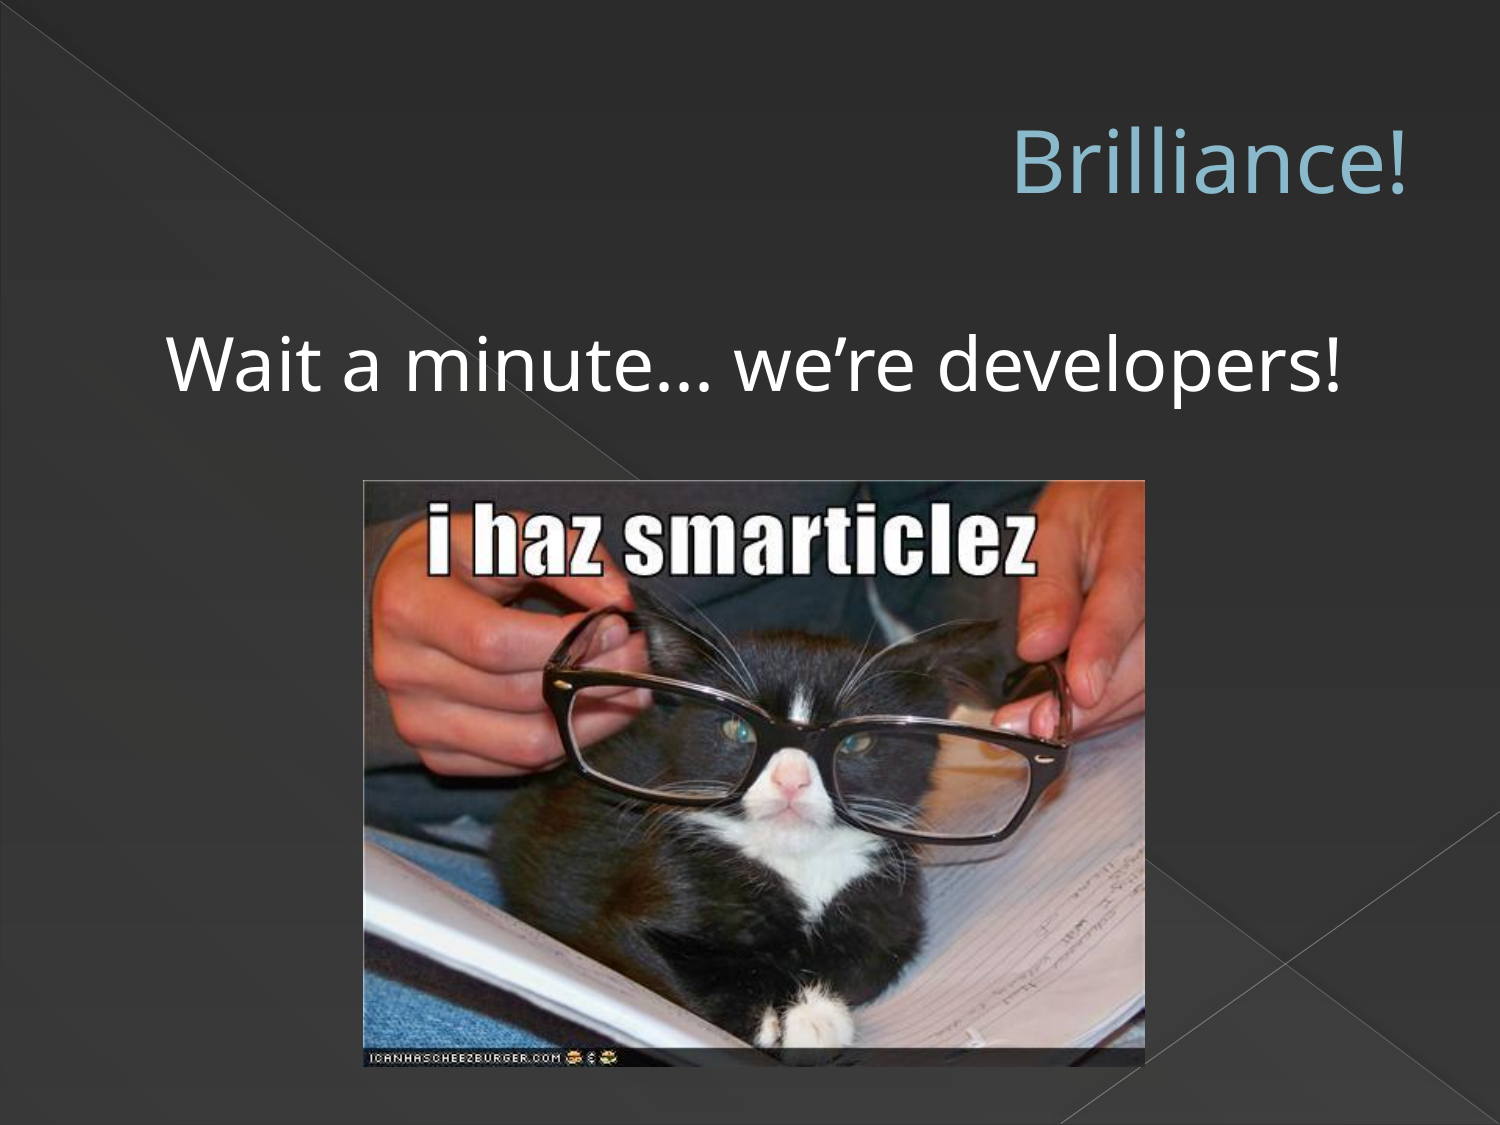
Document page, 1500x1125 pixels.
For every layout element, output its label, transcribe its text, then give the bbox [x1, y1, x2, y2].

title Brilliance! [75, 43, 1425, 274]
picture [363, 480, 1145, 1067]
list Wait a minute... we’re developers! [75, 308, 1425, 1059]
